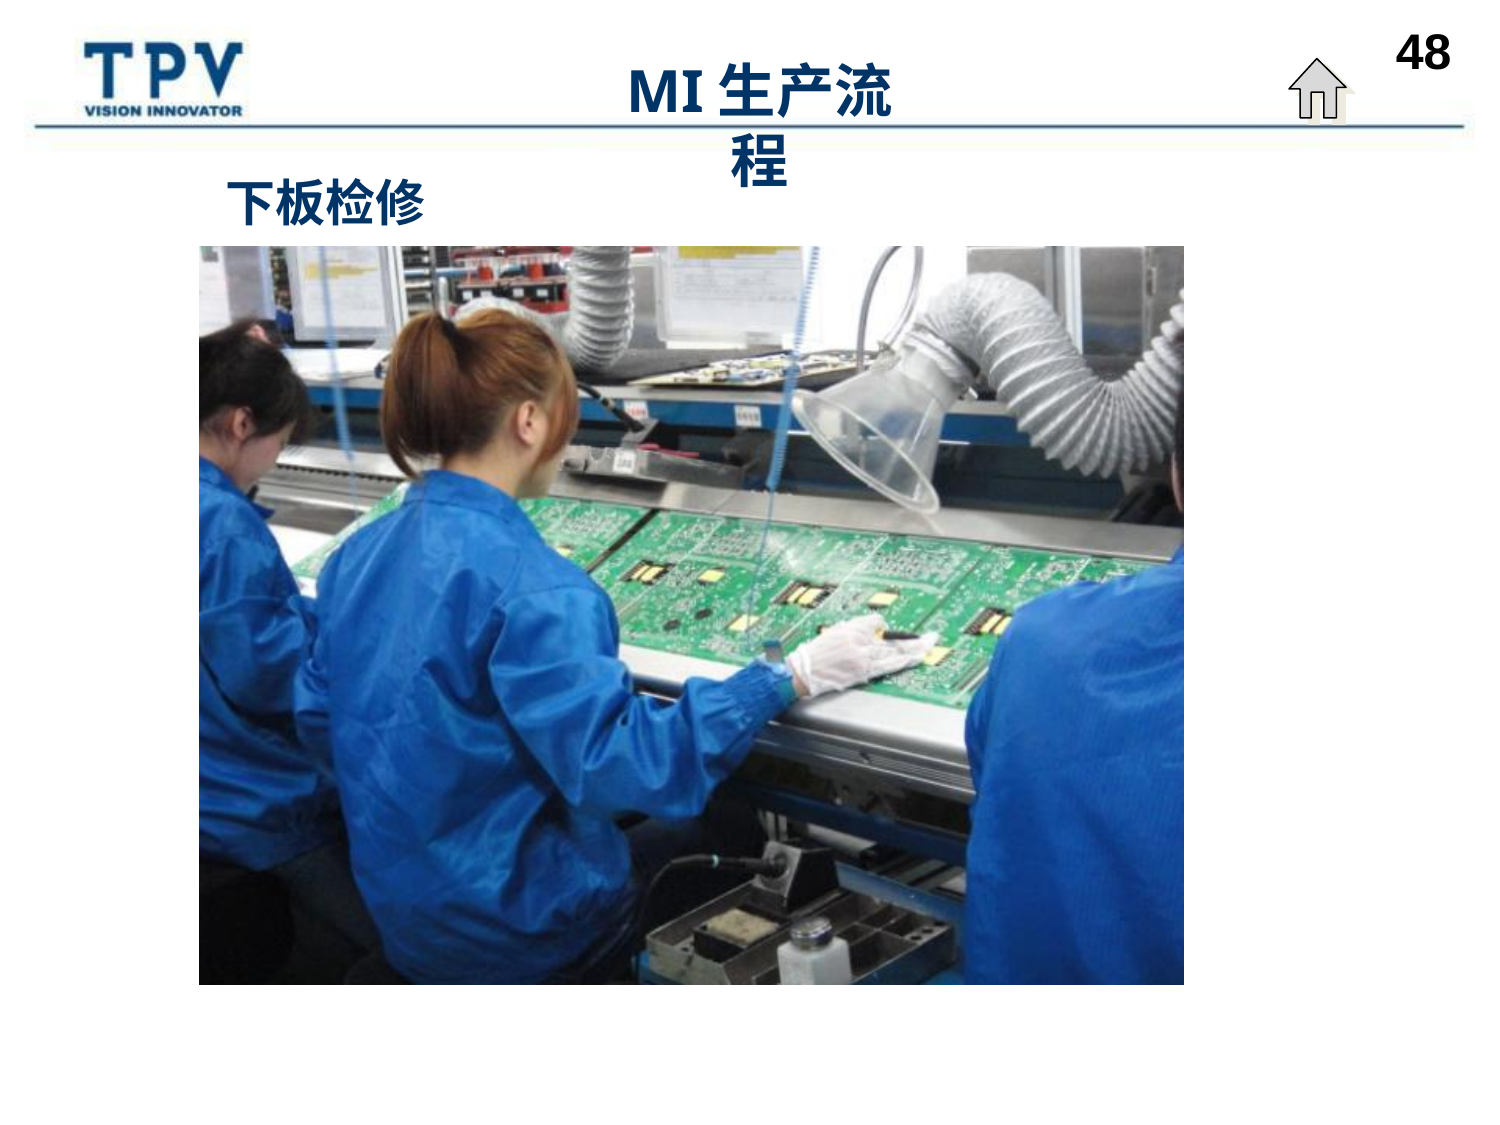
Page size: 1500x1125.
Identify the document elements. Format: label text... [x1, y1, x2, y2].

picture [0, 1, 1500, 1124]
text_box [1288, 58, 1347, 118]
text_box 下板检修 [210, 163, 575, 239]
text_box MI生产流程 [586, 46, 933, 202]
